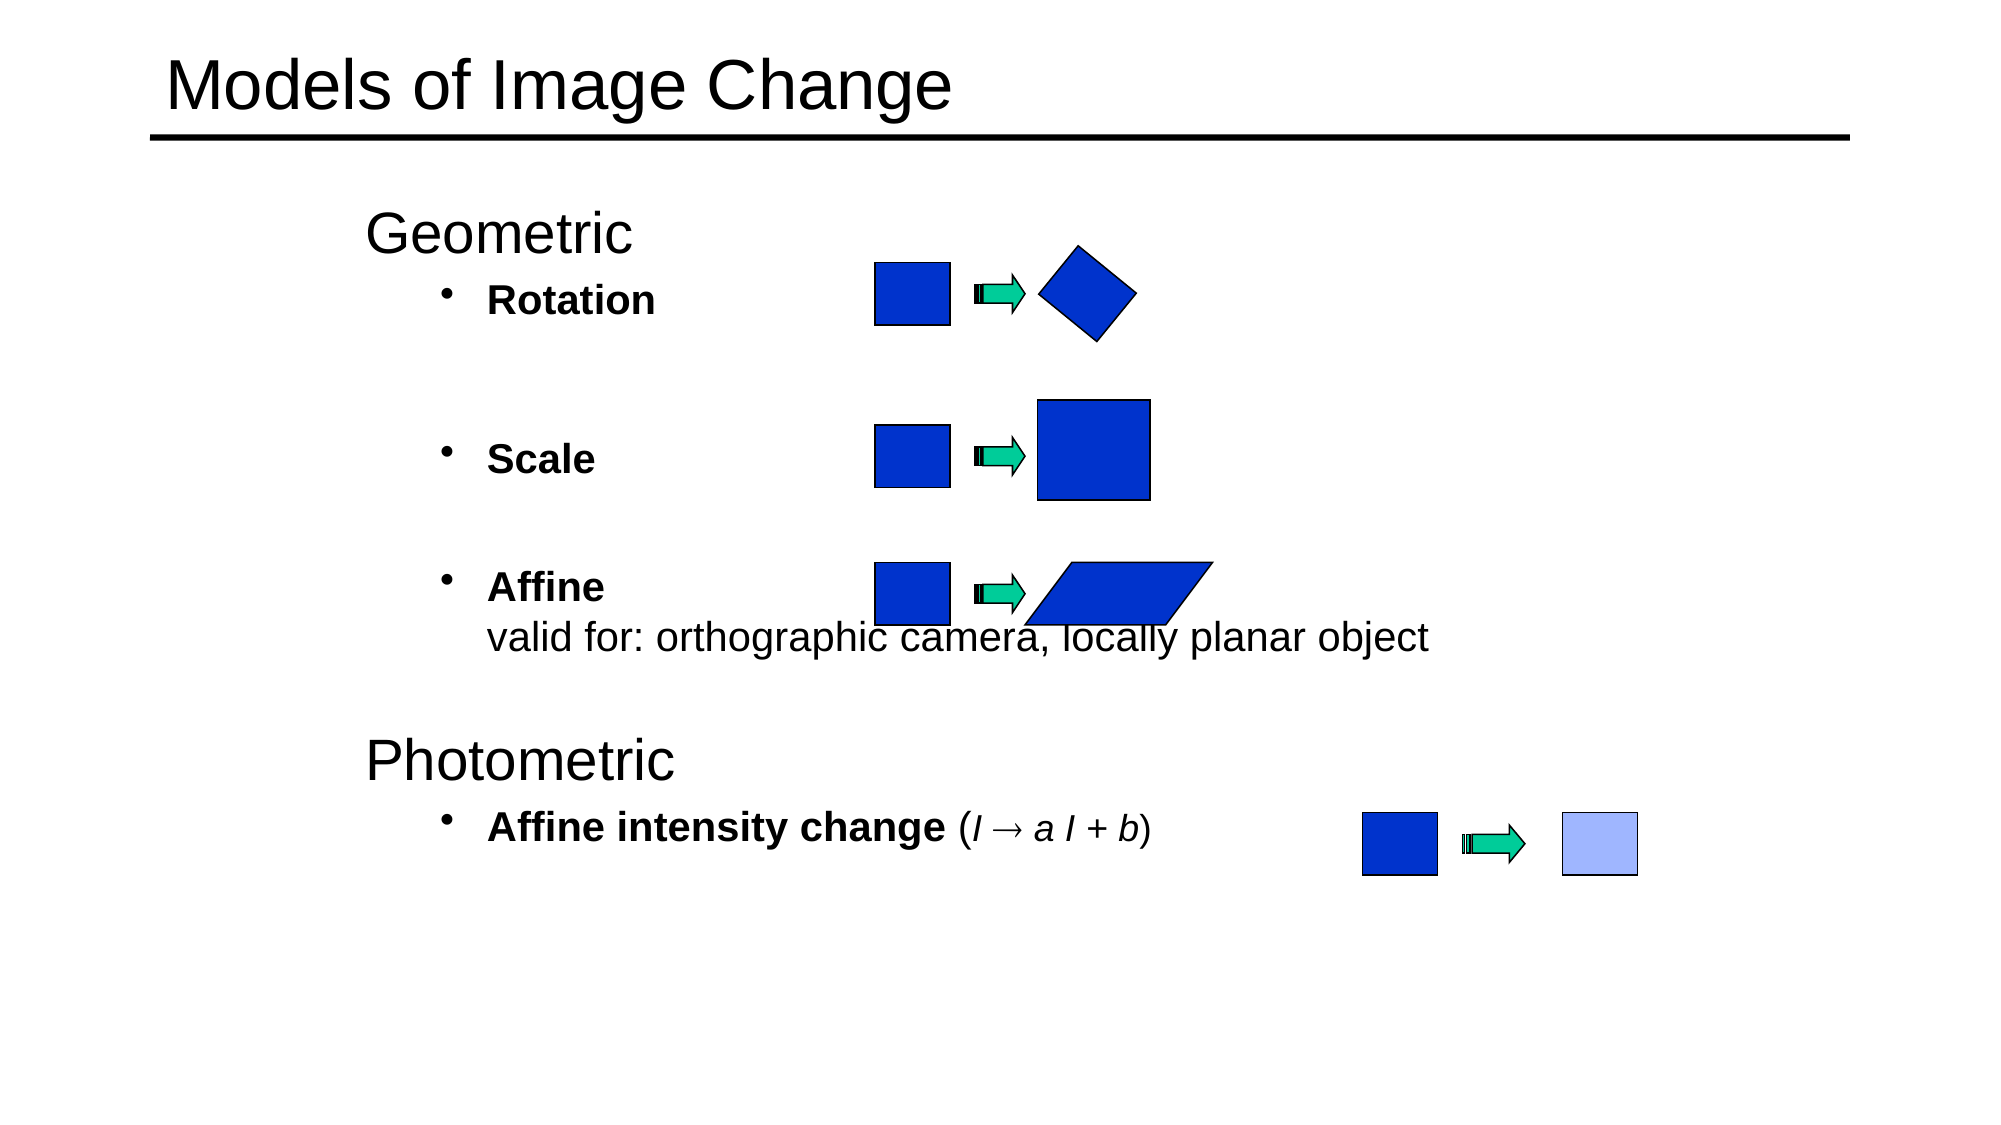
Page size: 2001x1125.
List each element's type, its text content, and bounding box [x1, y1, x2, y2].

title Models of Image Change [150, 12, 1850, 150]
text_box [874, 262, 1638, 876]
list Geometric Rotation Scale Affine valid for: orthographic camera, locally planar object Photometric Affine intensity change (I  a I + b) [350, 187, 1638, 1025]
